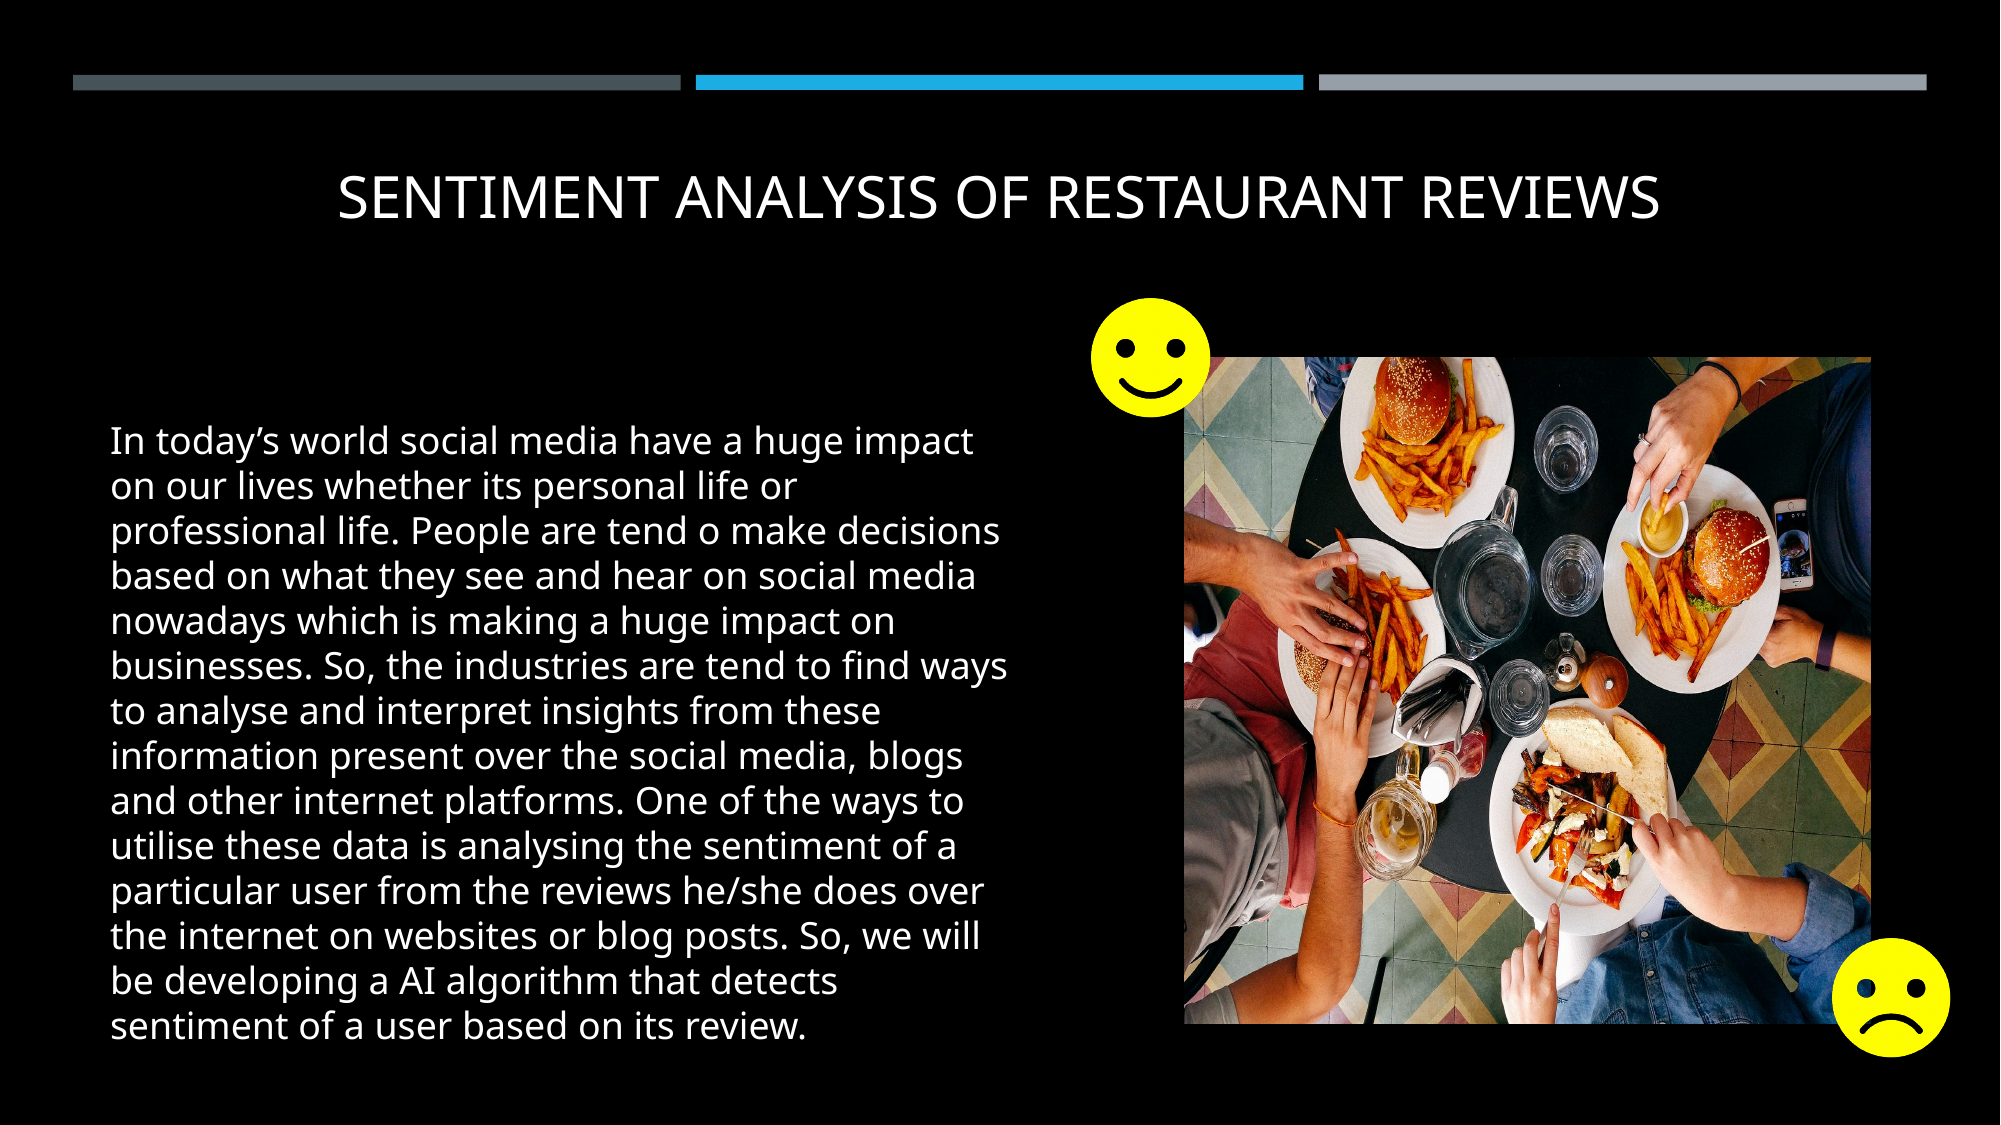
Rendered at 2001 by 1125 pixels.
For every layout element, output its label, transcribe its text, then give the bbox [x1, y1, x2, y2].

picture [1075, 281, 1967, 1074]
title sentiment analysis of Restaurant reviews [95, 115, 1905, 308]
text_box In today’s world social media have a huge impact on our lives whether its personal life or professional life. People are tend o make decisions based on what they see and hear on social media nowadays which is making a huge impact on businesses. So, the industries are tend to find ways to analyse and interpret insights from these information present over the social media, blogs and other internet platforms. One of the ways to utilise these data is analysing the sentiment of a particular user from the reviews he/she does over the internet on websites or blog posts. So, we will be developing a AI algorithm that detects sentiment of a user based on its review. [95, 409, 1029, 1055]
